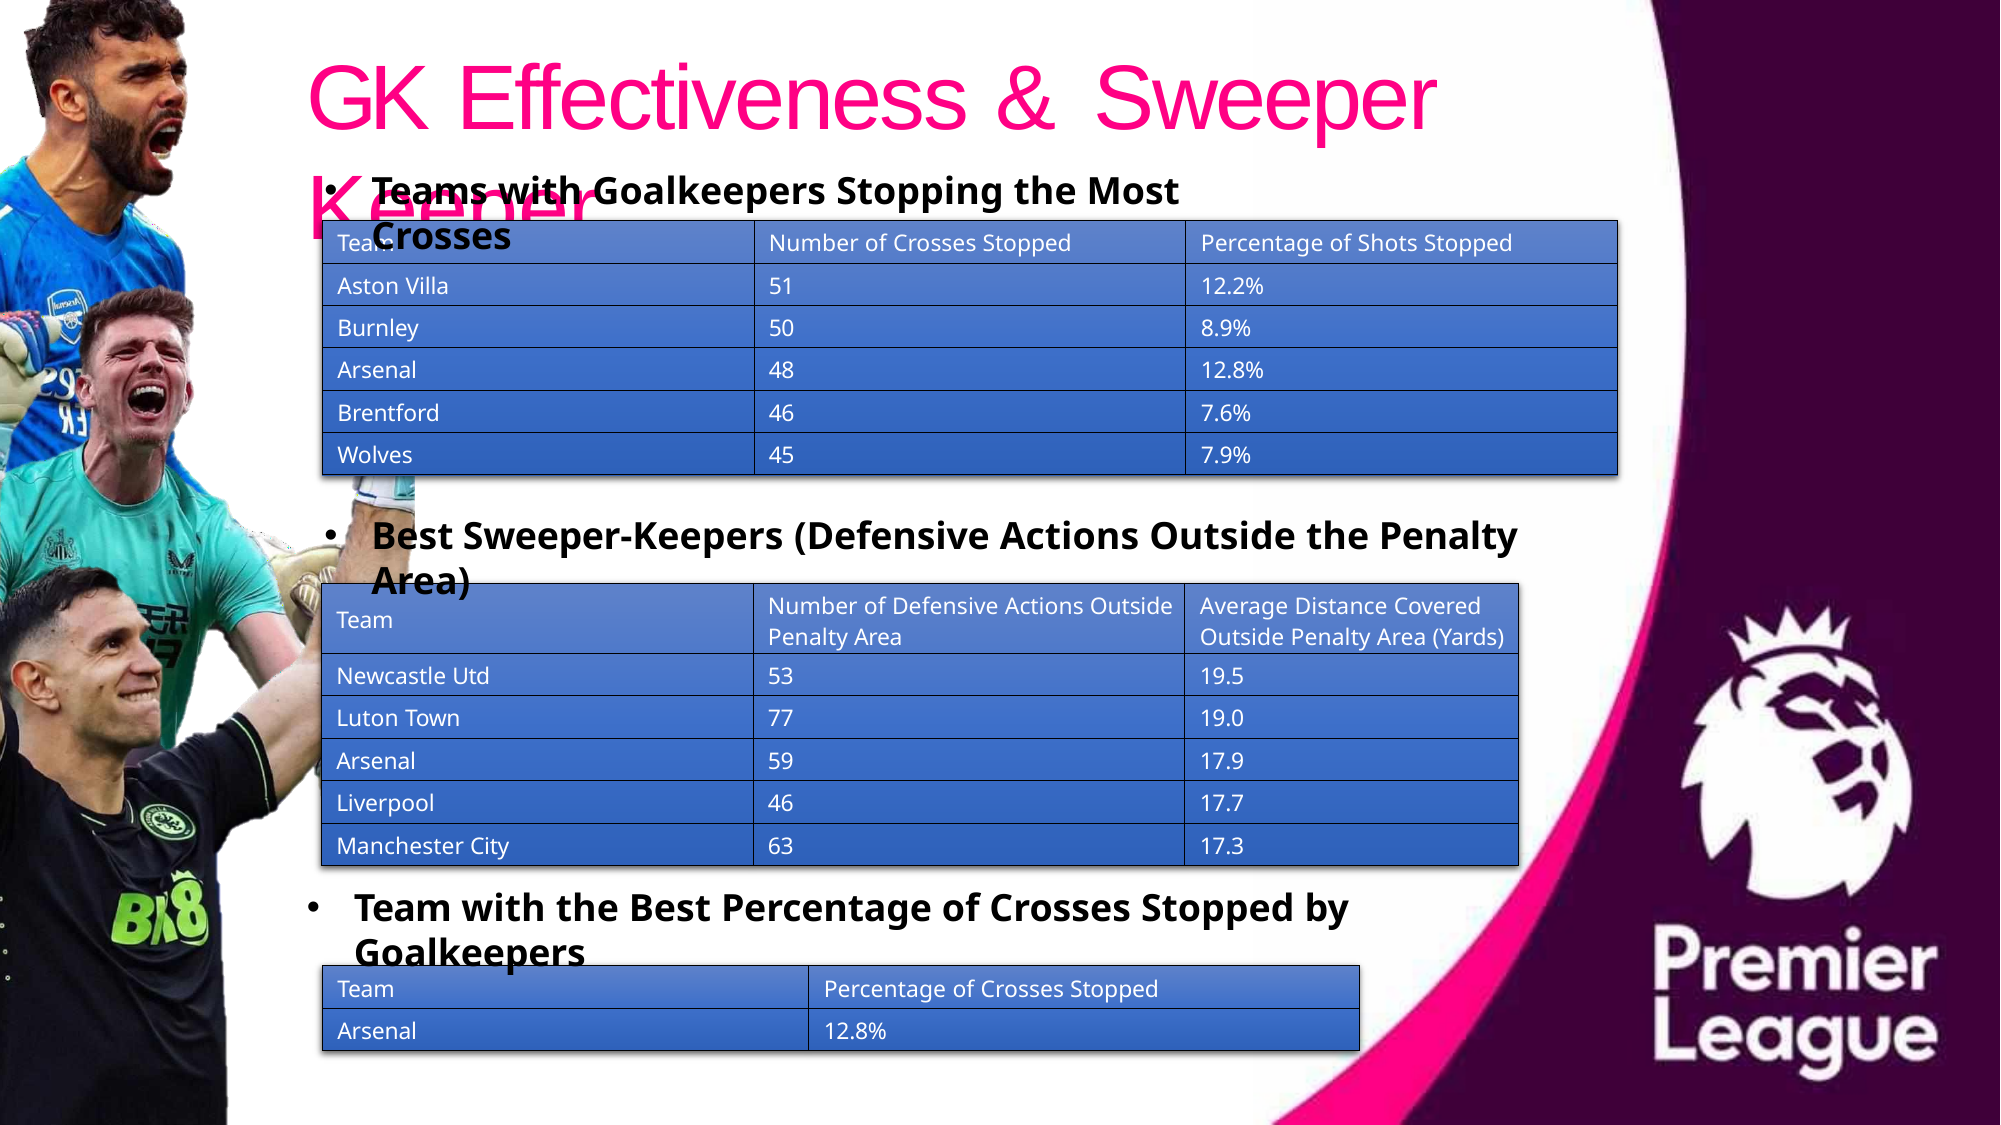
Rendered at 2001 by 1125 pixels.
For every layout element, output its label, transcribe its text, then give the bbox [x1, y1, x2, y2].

picture [312, 958, 1370, 1064]
picture [322, 220, 1618, 476]
title GK Effectiveness & Sweeper Keeper [1631, 35, 1739, 258]
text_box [0, 0, 1628, 1125]
picture [311, 576, 1529, 879]
picture [1628, 0, 2000, 1125]
